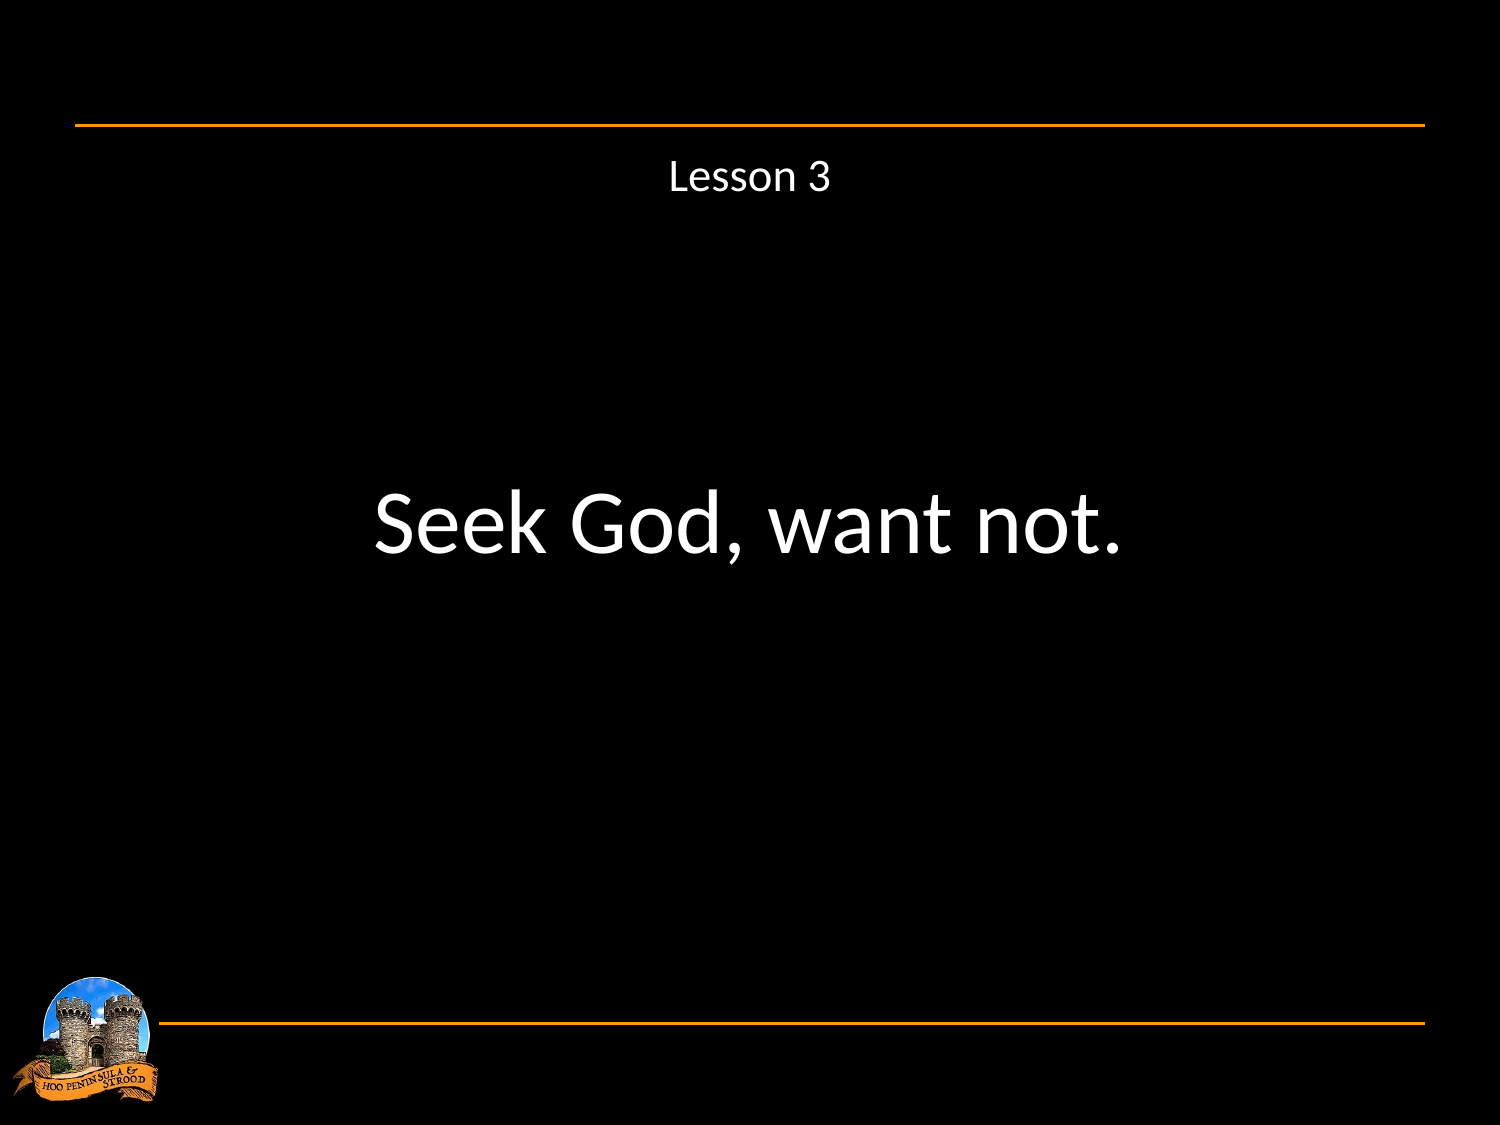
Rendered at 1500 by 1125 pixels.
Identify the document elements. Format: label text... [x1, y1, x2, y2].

picture [11, 975, 160, 1103]
list Seek God, want not. [75, 262, 1425, 1005]
title Lesson 3 [75, 137, 1425, 209]
